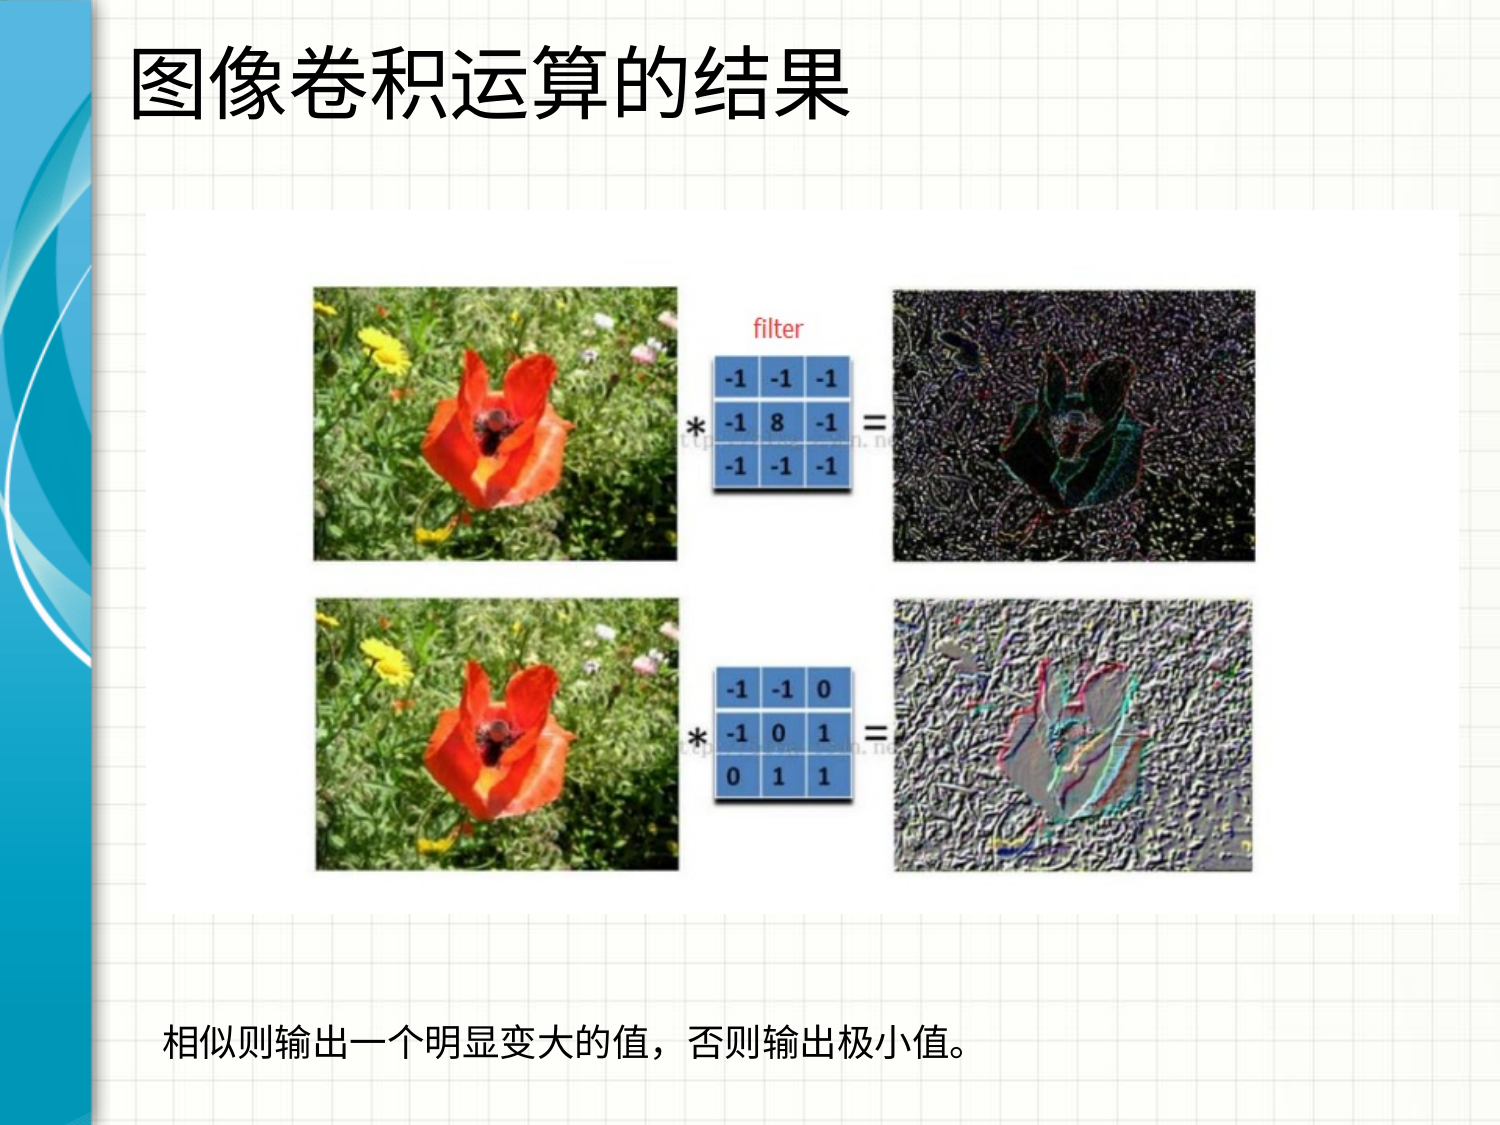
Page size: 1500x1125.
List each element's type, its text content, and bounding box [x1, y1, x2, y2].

text_box 相似则输出一个明显变大的值，否则输出极小值。 [147, 1011, 1424, 1072]
title 图像卷积运算的结果 [112, 24, 1374, 138]
picture [0, 0, 1500, 1125]
